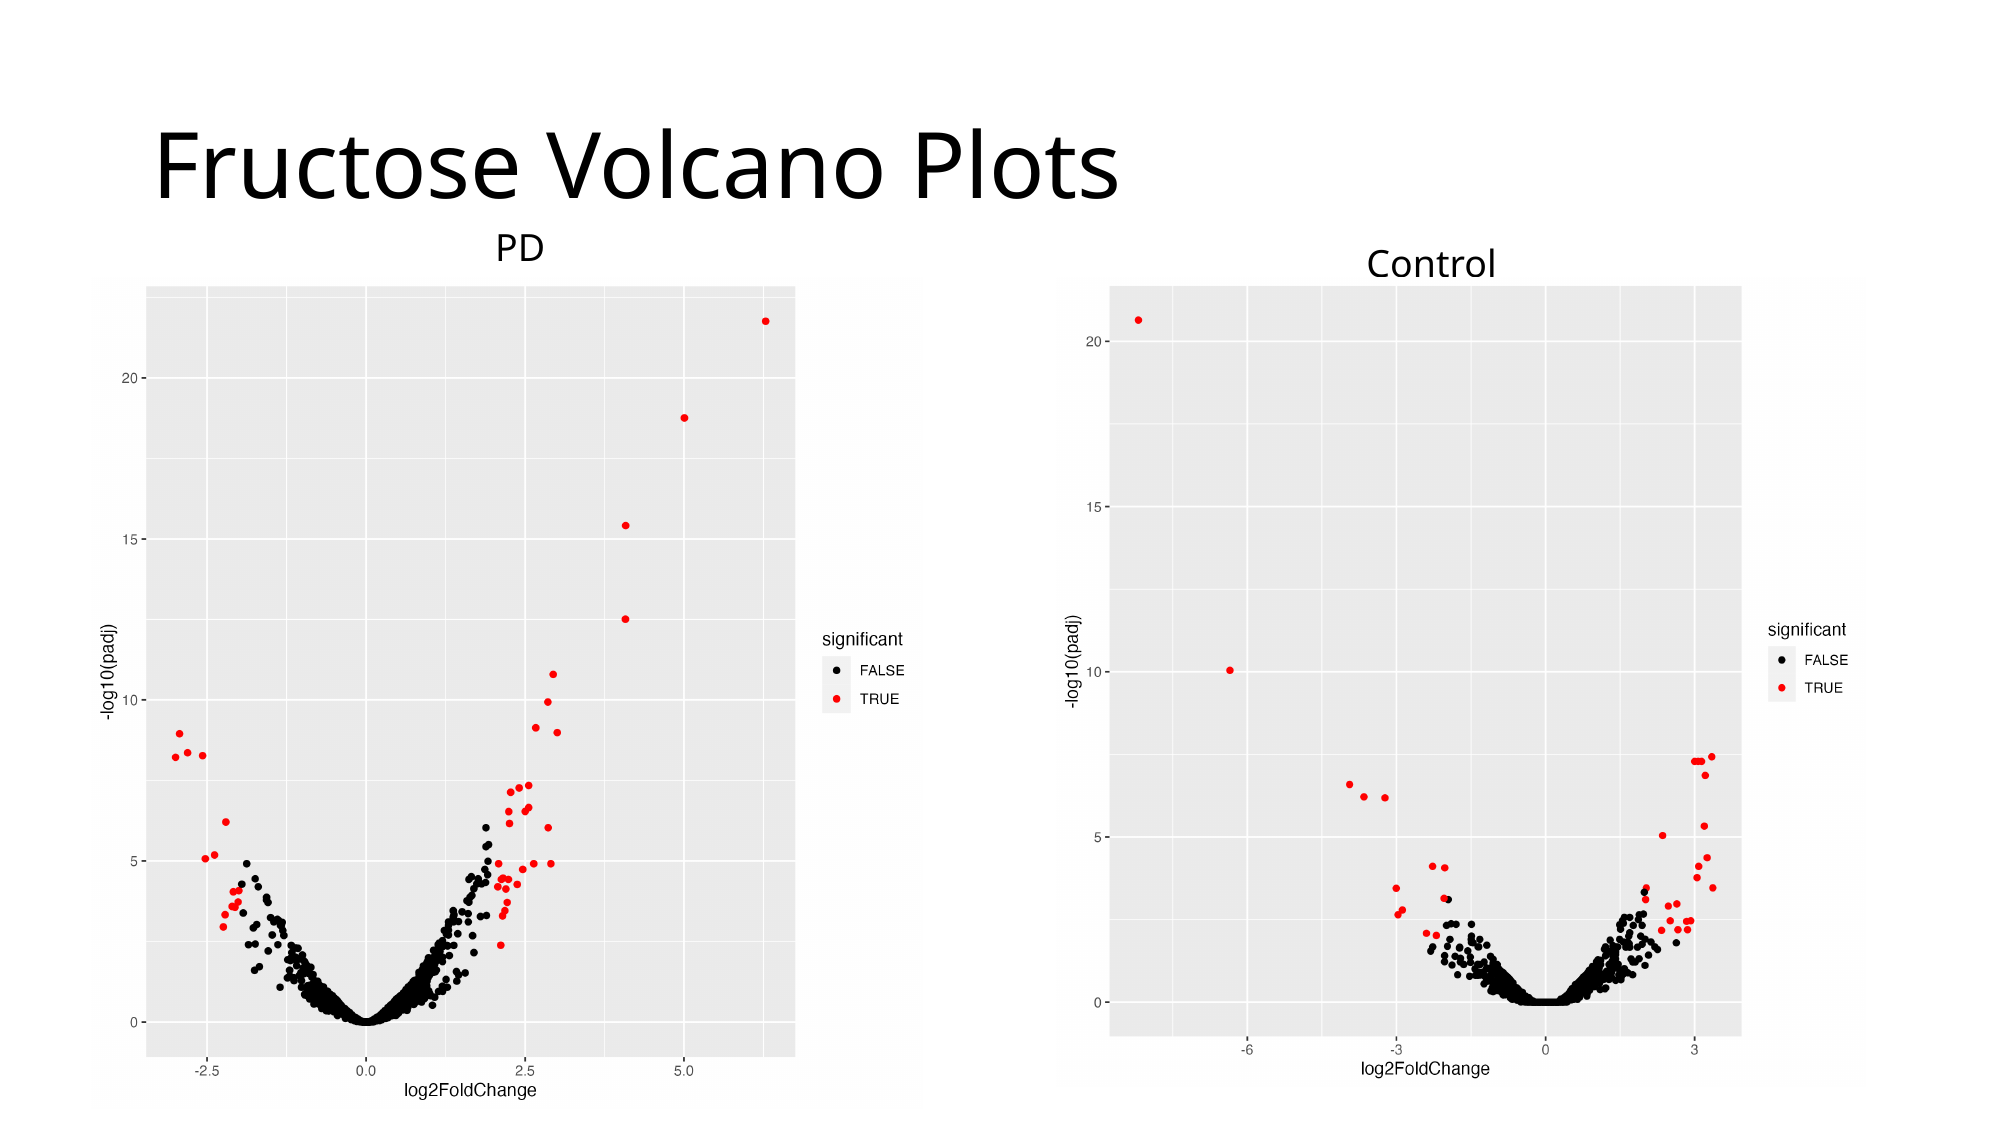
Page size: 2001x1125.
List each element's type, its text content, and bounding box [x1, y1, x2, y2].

text_box PD [480, 216, 565, 276]
picture [90, 276, 924, 1110]
title Fructose Volcano Plots [137, 59, 1863, 278]
picture [1056, 276, 1867, 1087]
text_box Control [1351, 232, 1587, 276]
